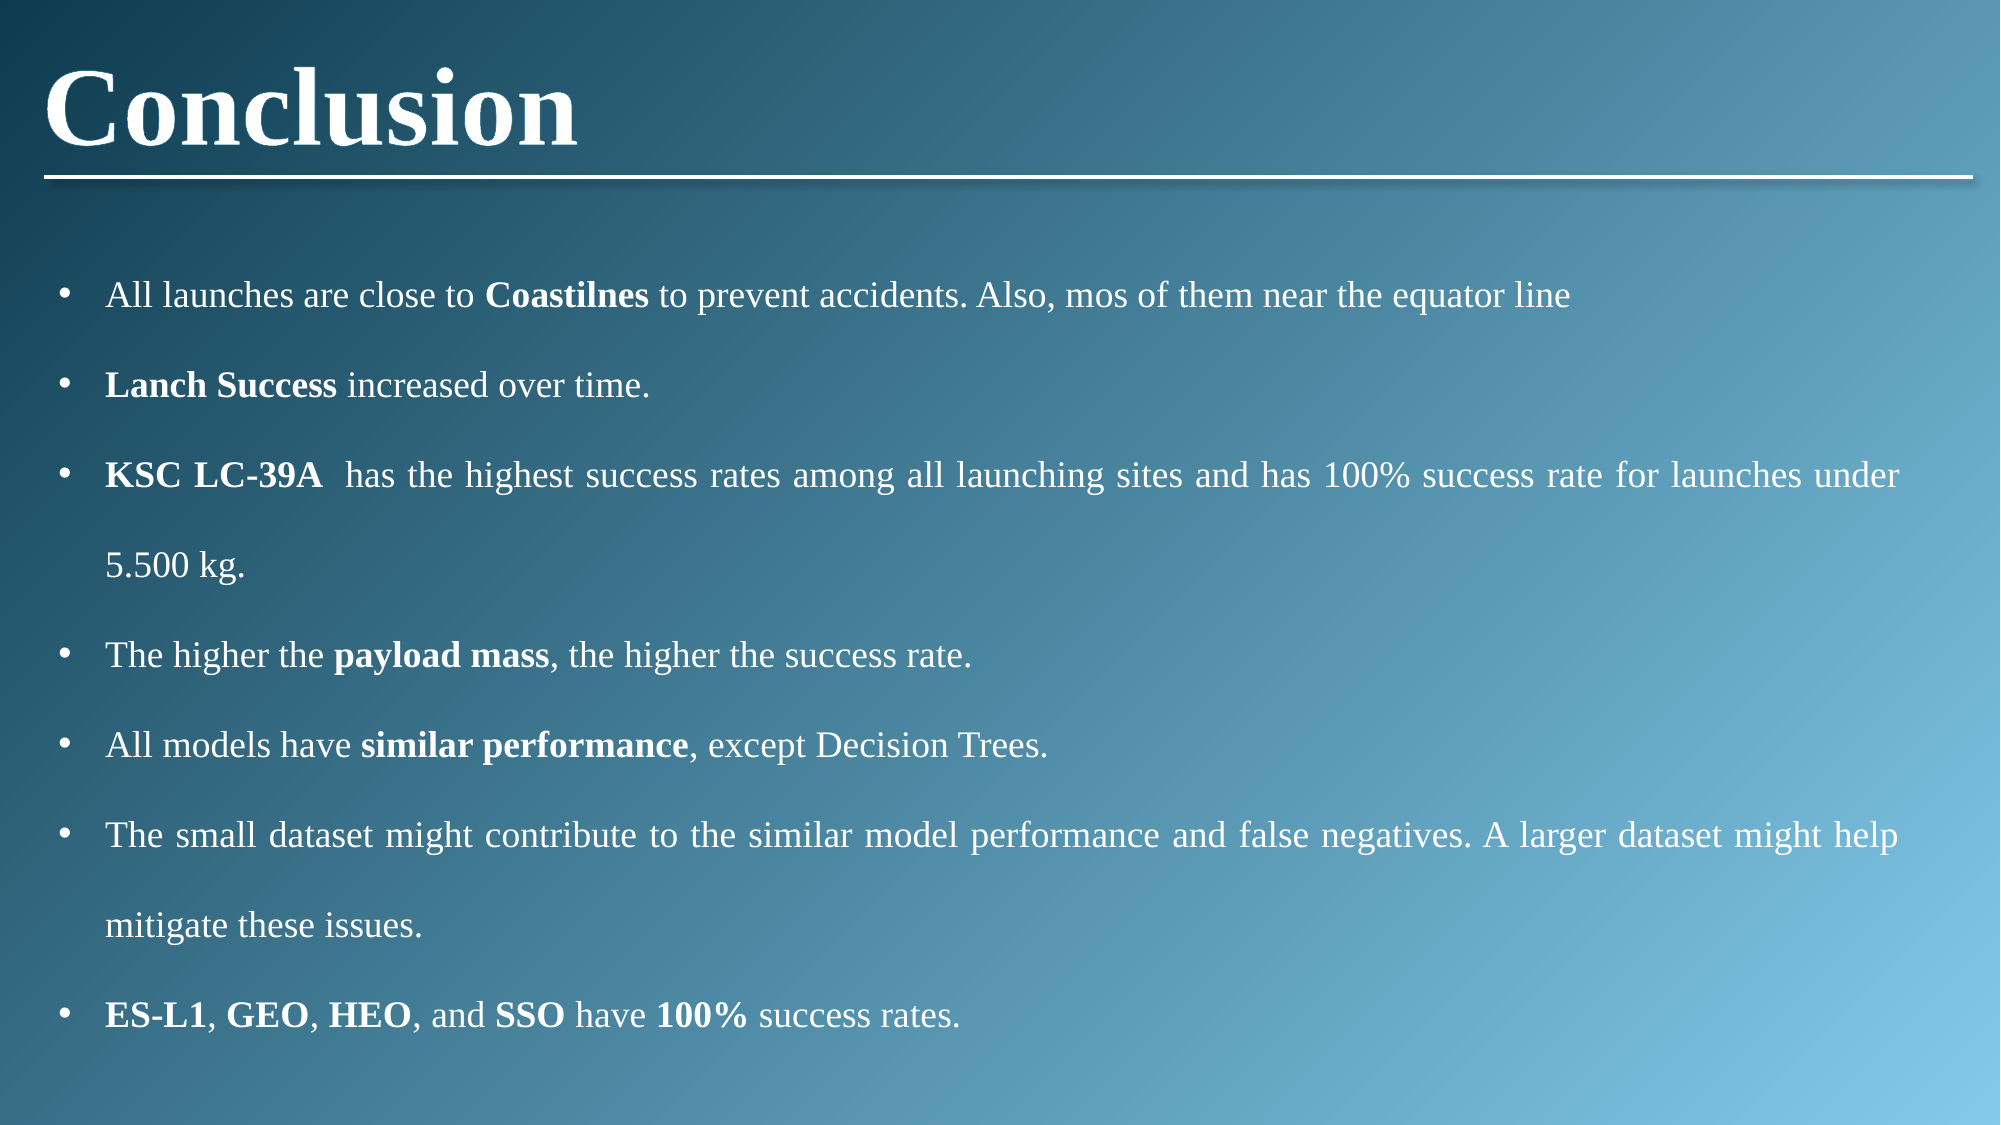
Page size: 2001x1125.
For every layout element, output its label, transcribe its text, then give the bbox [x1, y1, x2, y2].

text_box All launches are close to Coastilnes to prevent accidents. Also, mos of them near the equator line Lanch Success increased over time. KSC LC-39A has the highest success rates among all launching sites and has 100% success rate for launches under 5.500 kg. The higher the payload mass, the higher the success rate. All models have similar performance, except Decision Trees. The small dataset might contribute to the similar model performance and false negatives. A larger dataset might help mitigate these issues. ES-L1, GEO, HEO, and SSO have 100% success rates. [43, 217, 1917, 1125]
title Conclusion [26, 0, 1968, 218]
